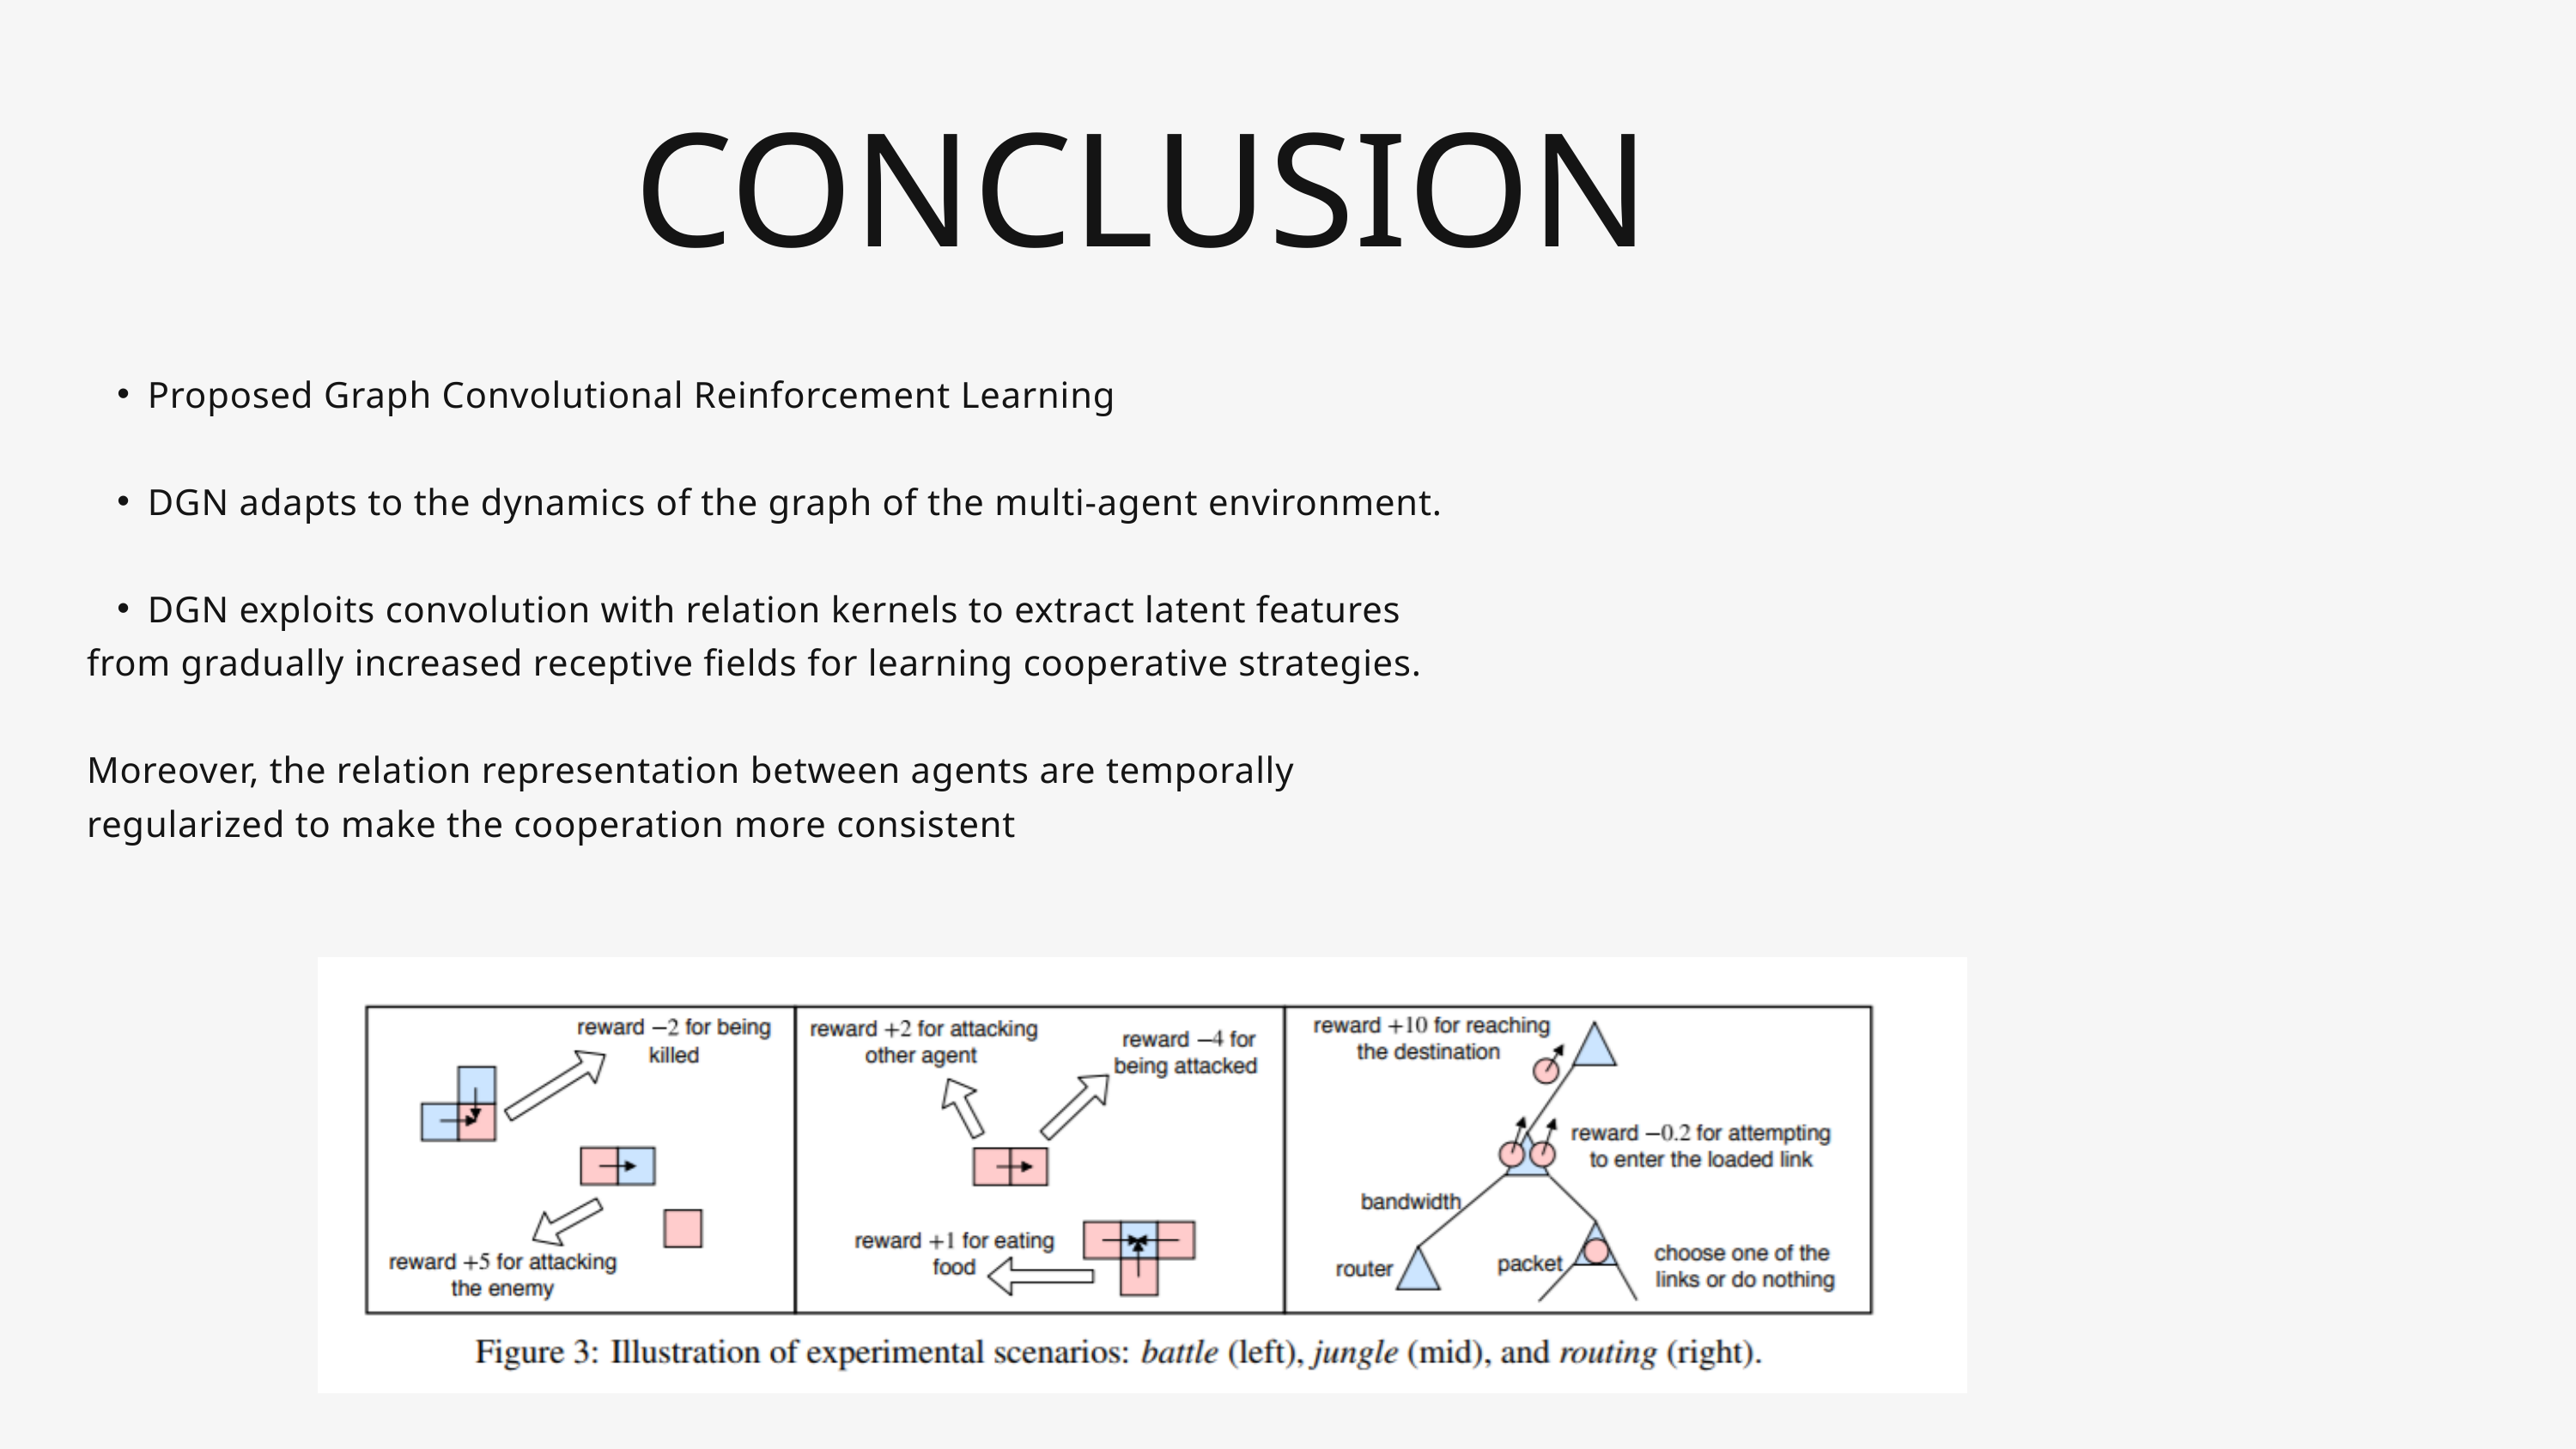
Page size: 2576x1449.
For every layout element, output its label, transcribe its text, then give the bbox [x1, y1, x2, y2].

picture [318, 956, 1967, 1393]
text_box CONCLUSION [87, 120, 2198, 279]
text_box Proposed Graph Convolutional Reinforcement Learning DGN adapts to the dynamics of the graph of the multi-agent environment. DGN exploits convolution with relation kernels to extract latent features from gradually increased receptive fields for learning cooperative strategies. Moreover, the relation representation between agents are temporally regularized to make the cooperation more consistent [87, 361, 1769, 898]
